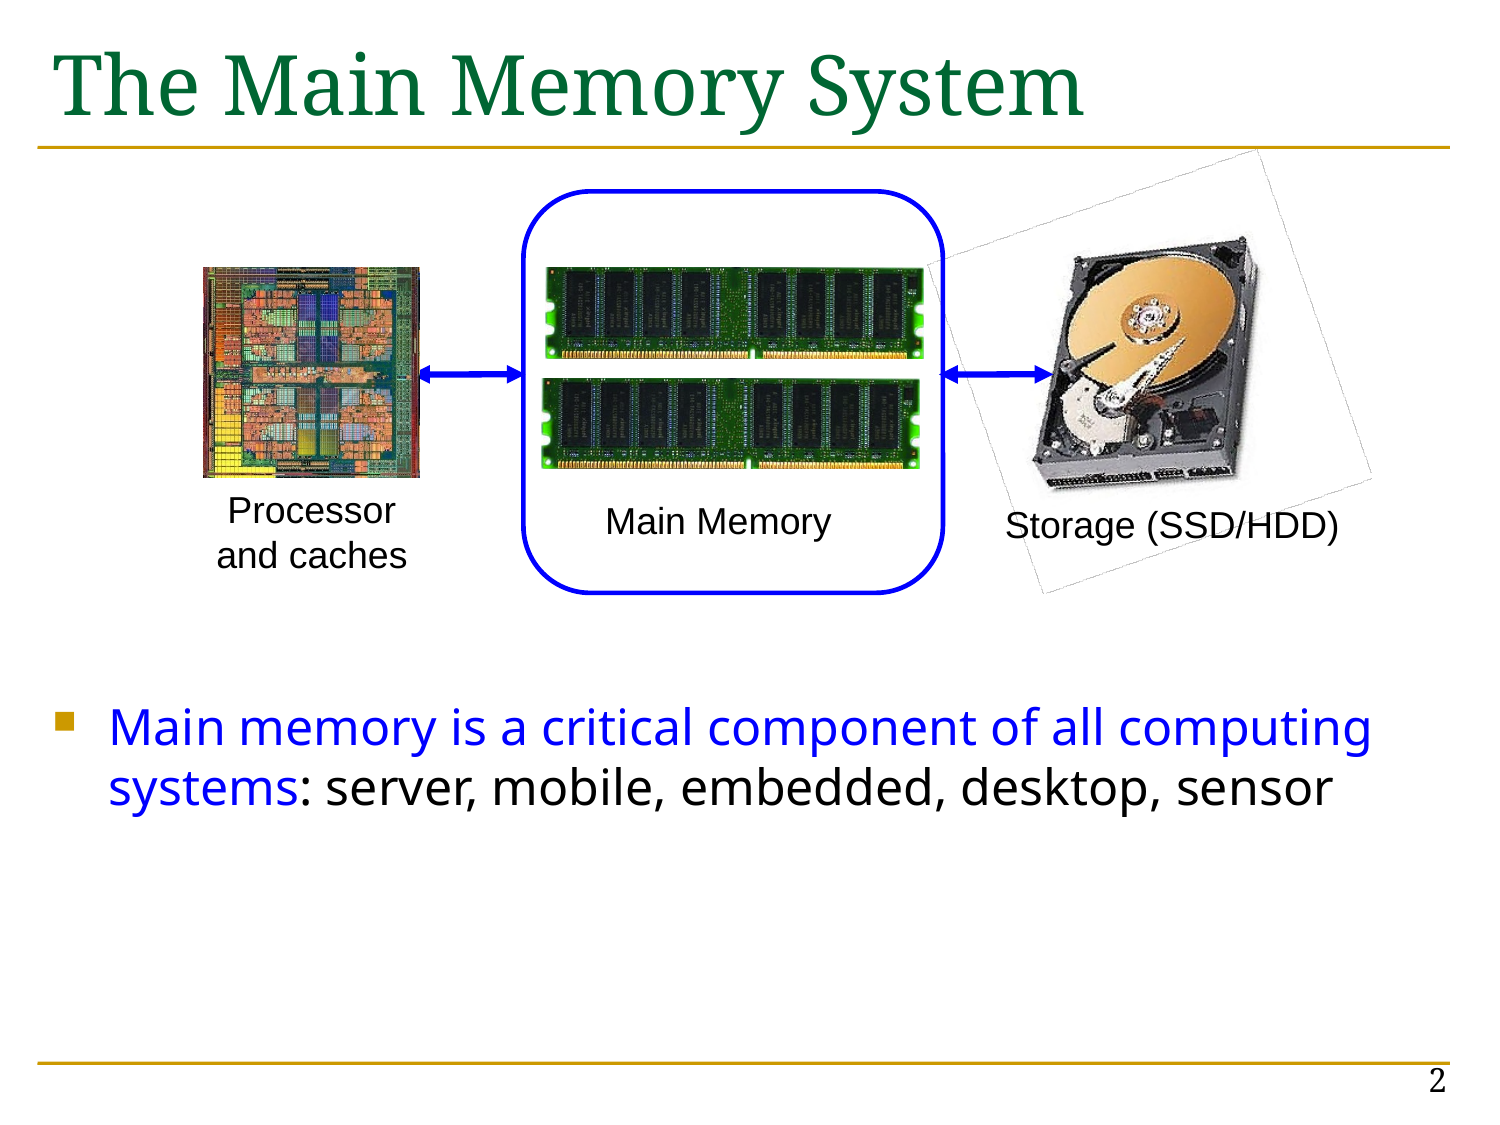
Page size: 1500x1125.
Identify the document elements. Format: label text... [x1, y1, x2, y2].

list Main memory is a critical component of all computing systems: server, mobile, embedded, desktop, sensor [37, 163, 1450, 1016]
picture [203, 267, 420, 479]
text_box Main Memory [594, 491, 843, 547]
text_box [938, 368, 969, 381]
text_box [523, 191, 943, 593]
title The Main Memory System [37, 24, 1450, 163]
text_box Storage (SSD/HDD) [1325, 495, 1351, 551]
text_box Processor and caches [205, 486, 419, 581]
picture [545, 267, 924, 359]
picture [541, 378, 920, 469]
picture [974, 196, 1324, 546]
text_box [424, 368, 526, 381]
slide_number 2 [1111, 1036, 1462, 1112]
